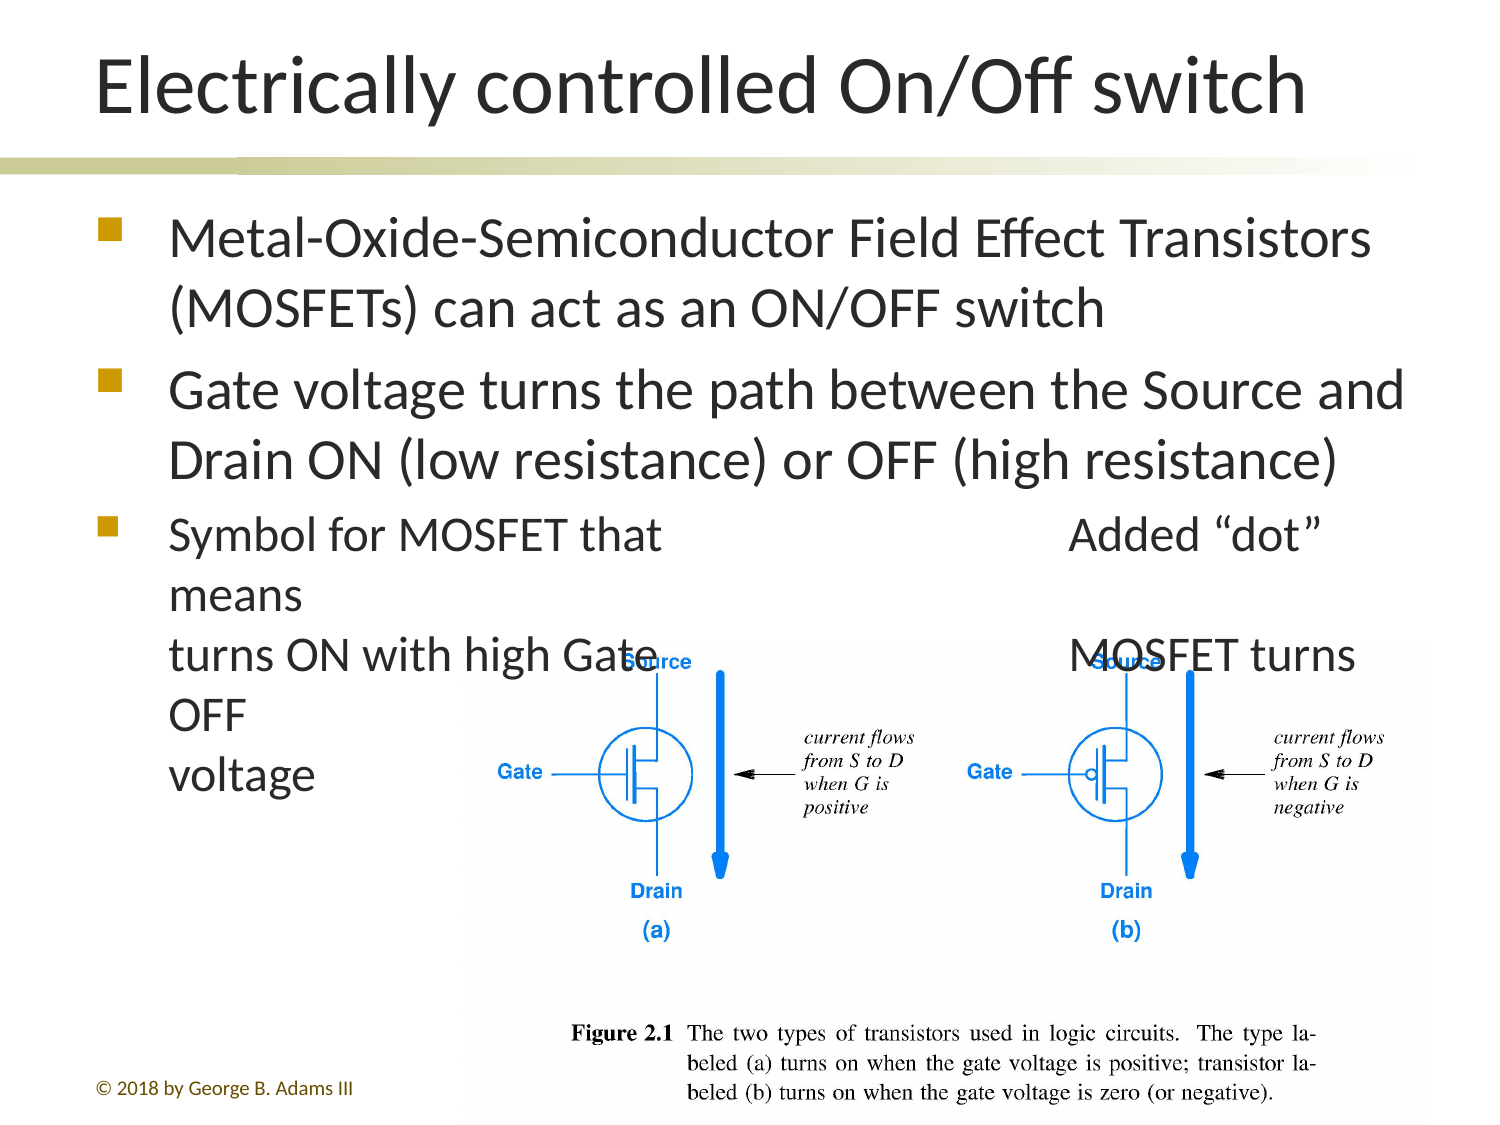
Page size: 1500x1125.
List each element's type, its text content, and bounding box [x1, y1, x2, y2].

slide_number © 2018 by George B. Adams III [79, 1067, 406, 1099]
picture [459, 639, 1428, 1125]
list Metal-Oxide-Semiconductor Field Effect Transistors (MOSFETs) can act as an ON/OFF switch Gate voltage turns the path between the Source and Drain ON (low resistance) or OFF (high resistance) Symbol for MOSFET that Added “dot” means turns ON with high Gate MOSFET turns OFF voltage [79, 192, 1461, 1000]
title Electrically controlled On/Off switch [79, 15, 1432, 139]
